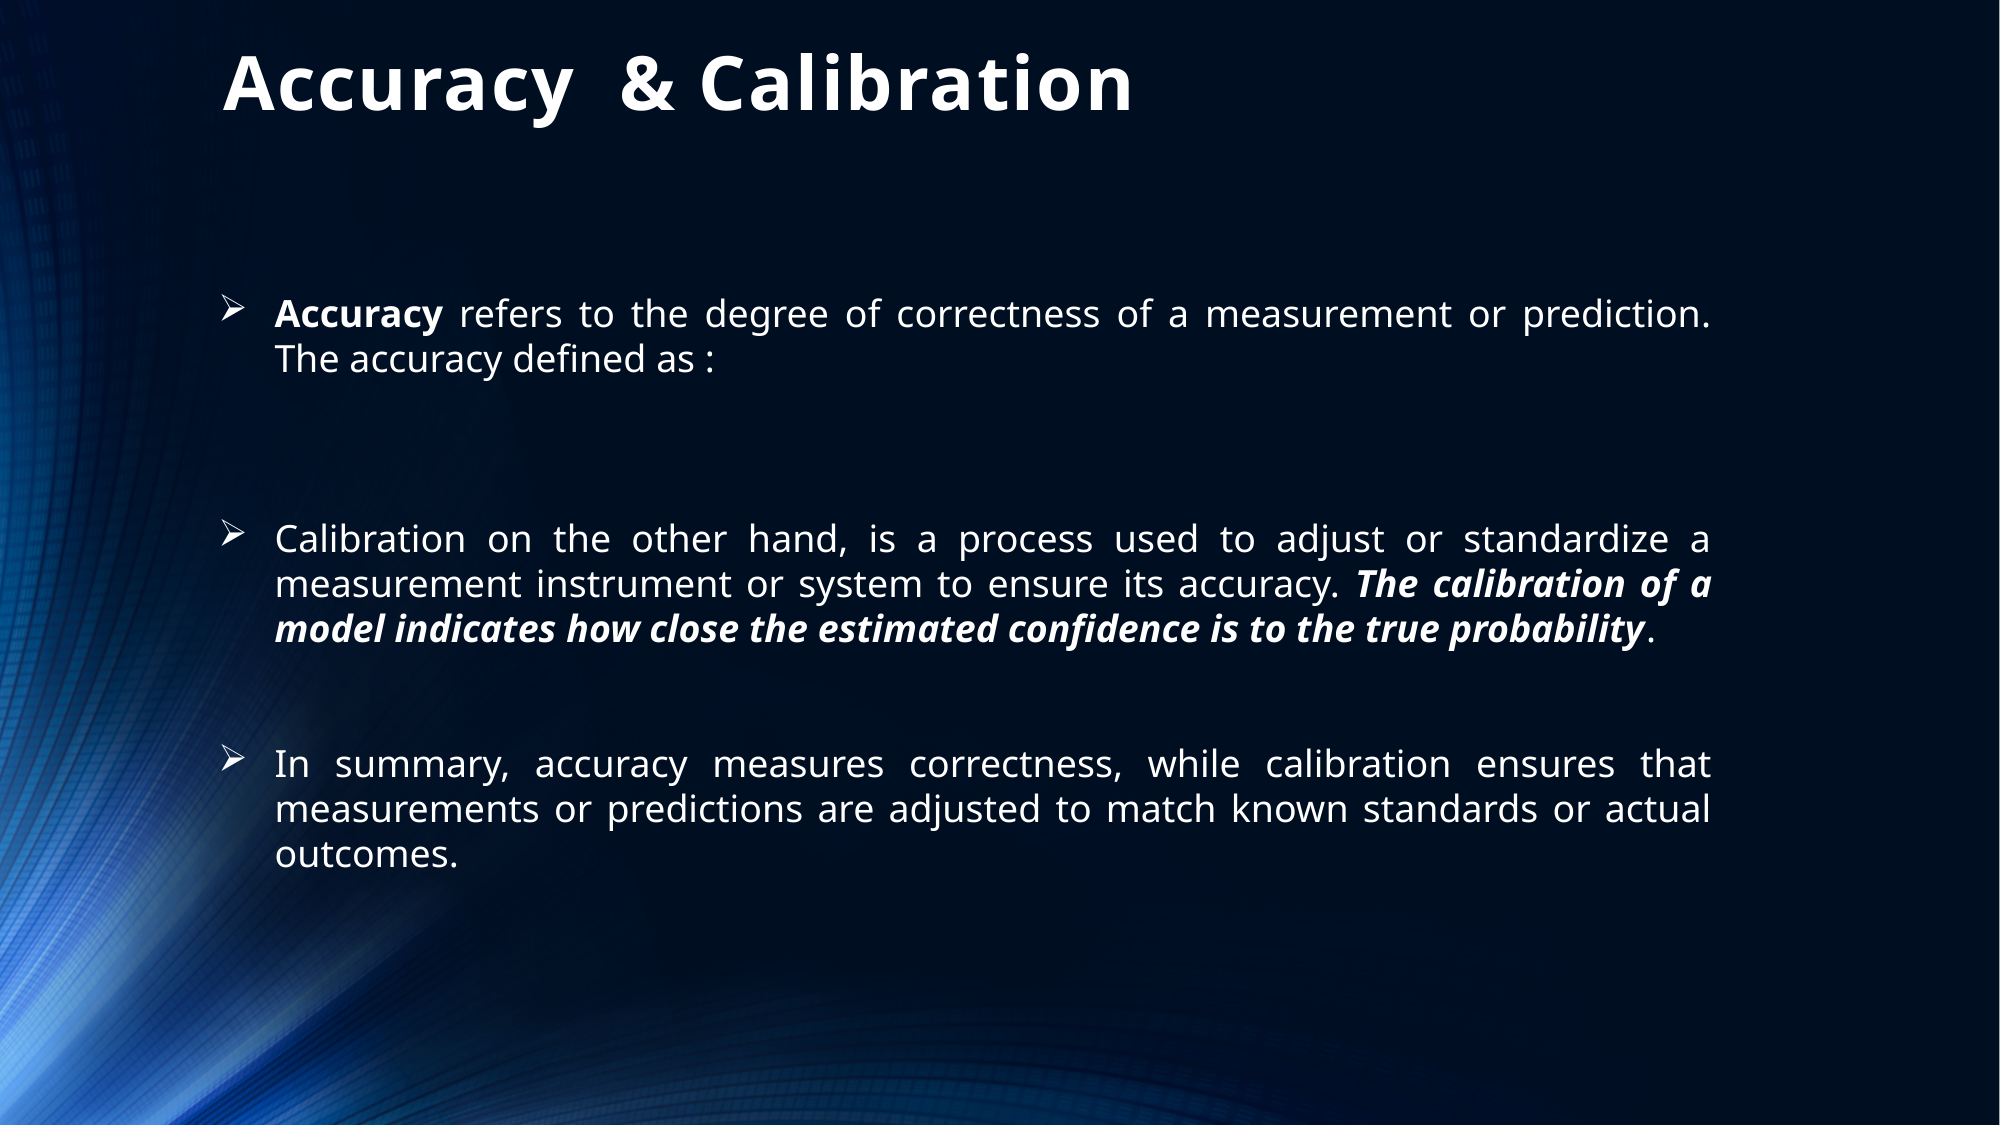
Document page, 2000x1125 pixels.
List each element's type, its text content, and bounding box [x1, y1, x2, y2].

picture [0, 0, 2000, 1125]
title Accuracy & Calibration [208, 19, 1225, 134]
